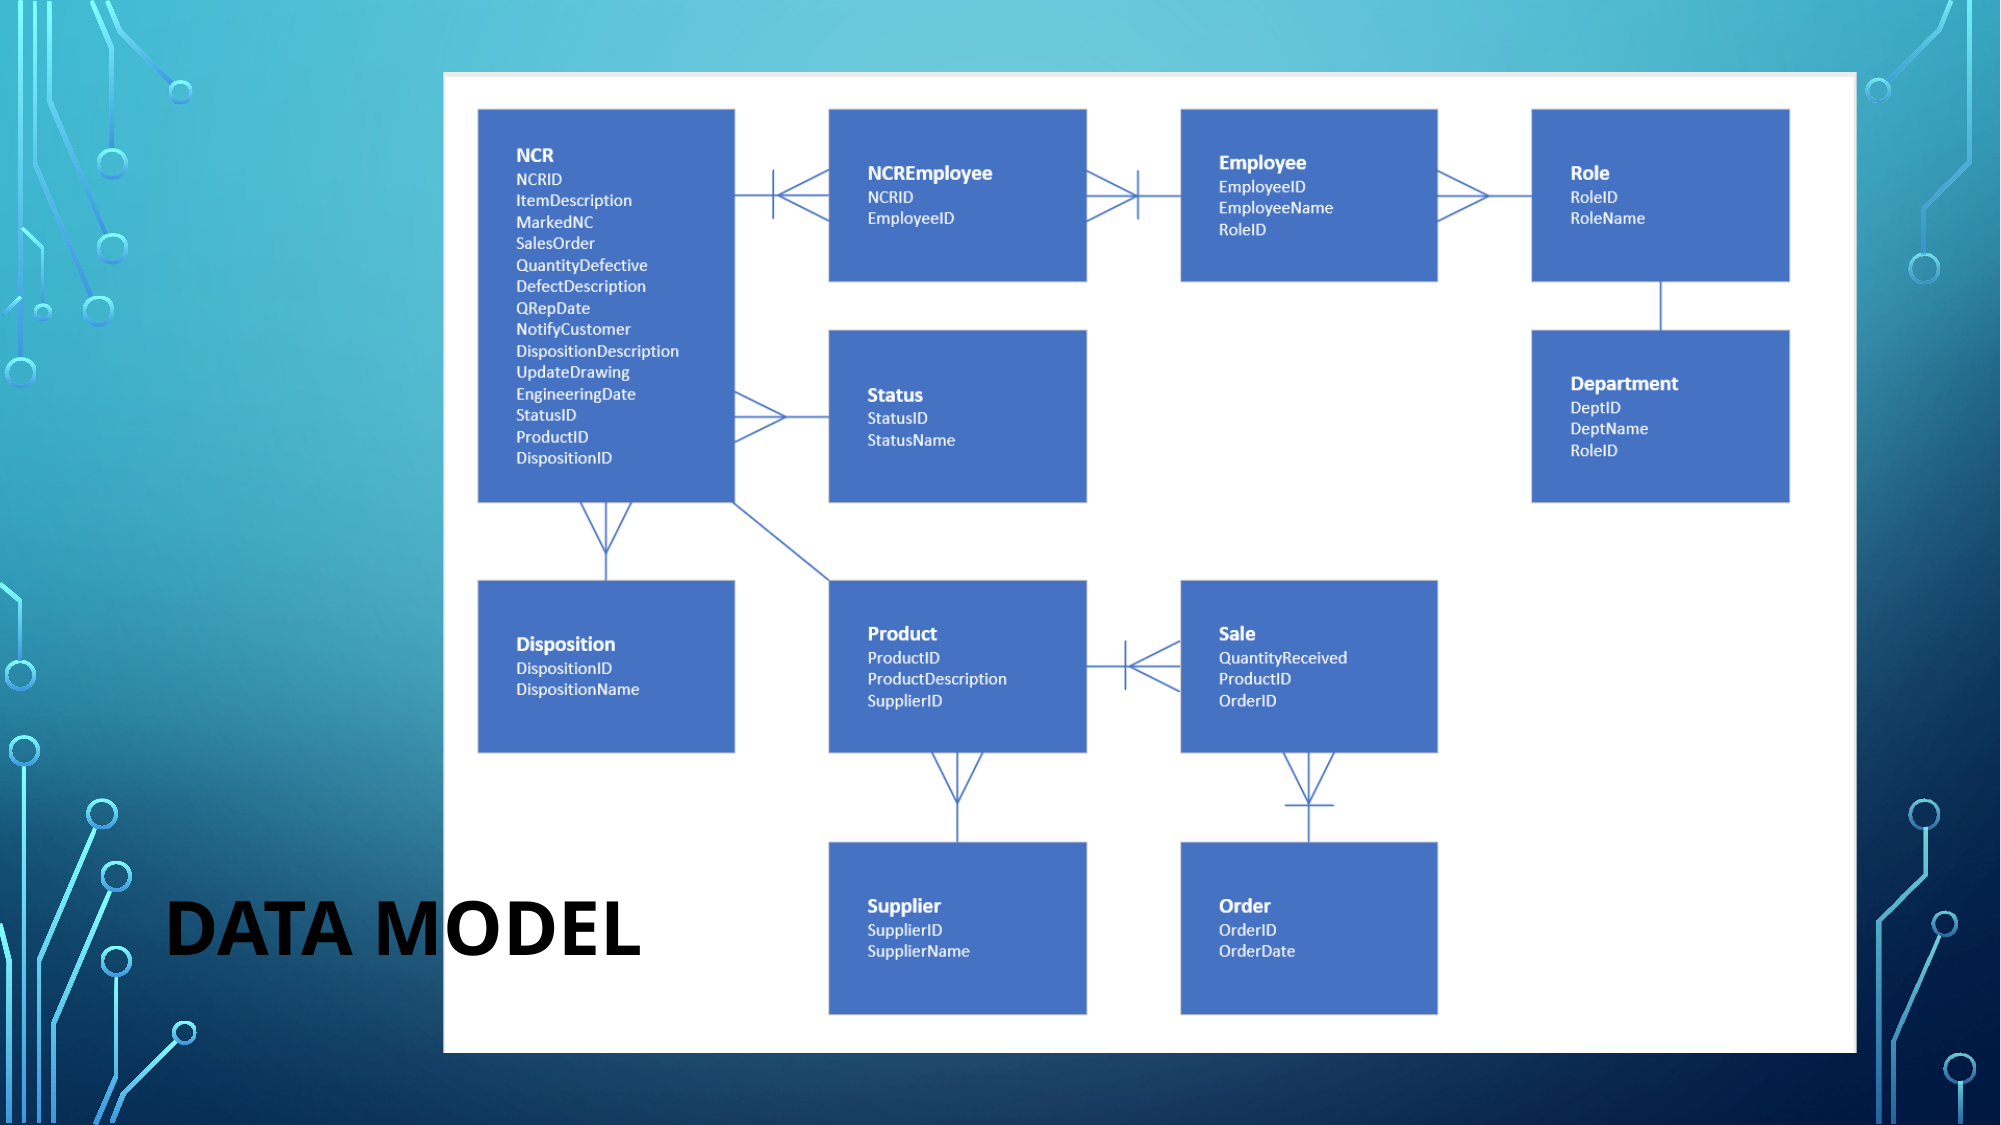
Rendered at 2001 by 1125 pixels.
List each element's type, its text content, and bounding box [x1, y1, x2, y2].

title Data Model [148, 809, 443, 1053]
picture [443, 72, 1857, 1053]
